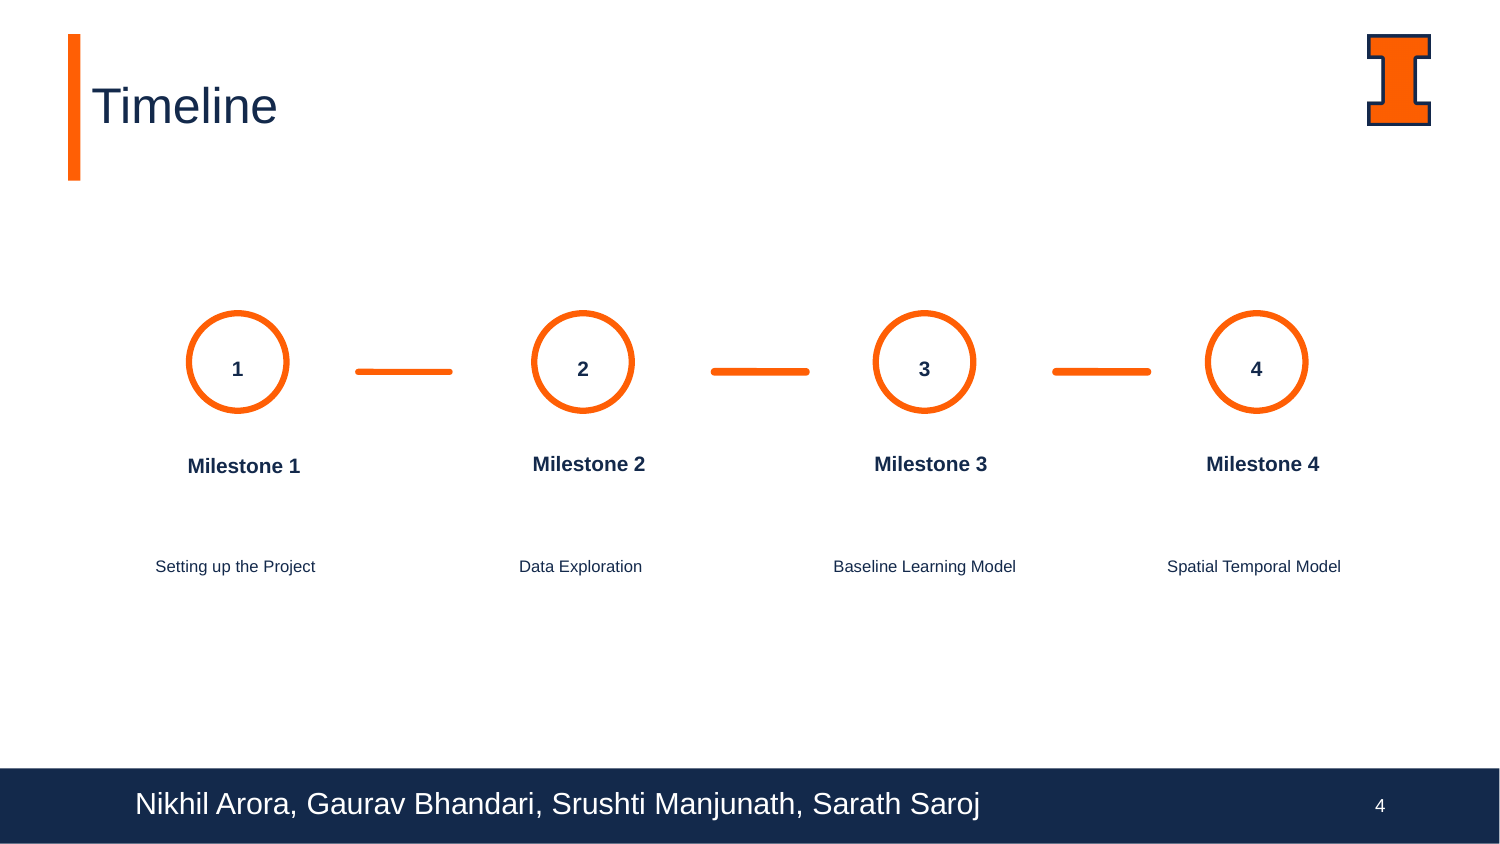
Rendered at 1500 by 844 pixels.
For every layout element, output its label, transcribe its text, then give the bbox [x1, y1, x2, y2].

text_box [93, 312, 382, 625]
text_box [729, 368, 778, 375]
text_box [442, 312, 724, 625]
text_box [784, 312, 1065, 625]
list Nikhil Arora, Gaurav Bhandari, Srushti Manjunath, Sarath Saroj [56, 782, 1060, 827]
picture [1367, 34, 1431, 126]
slide_number ‹#› [1060, 782, 1397, 827]
text_box [386, 368, 437, 375]
text_box [1070, 368, 1111, 375]
title Timeline [80, 34, 1357, 181]
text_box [1116, 312, 1398, 625]
